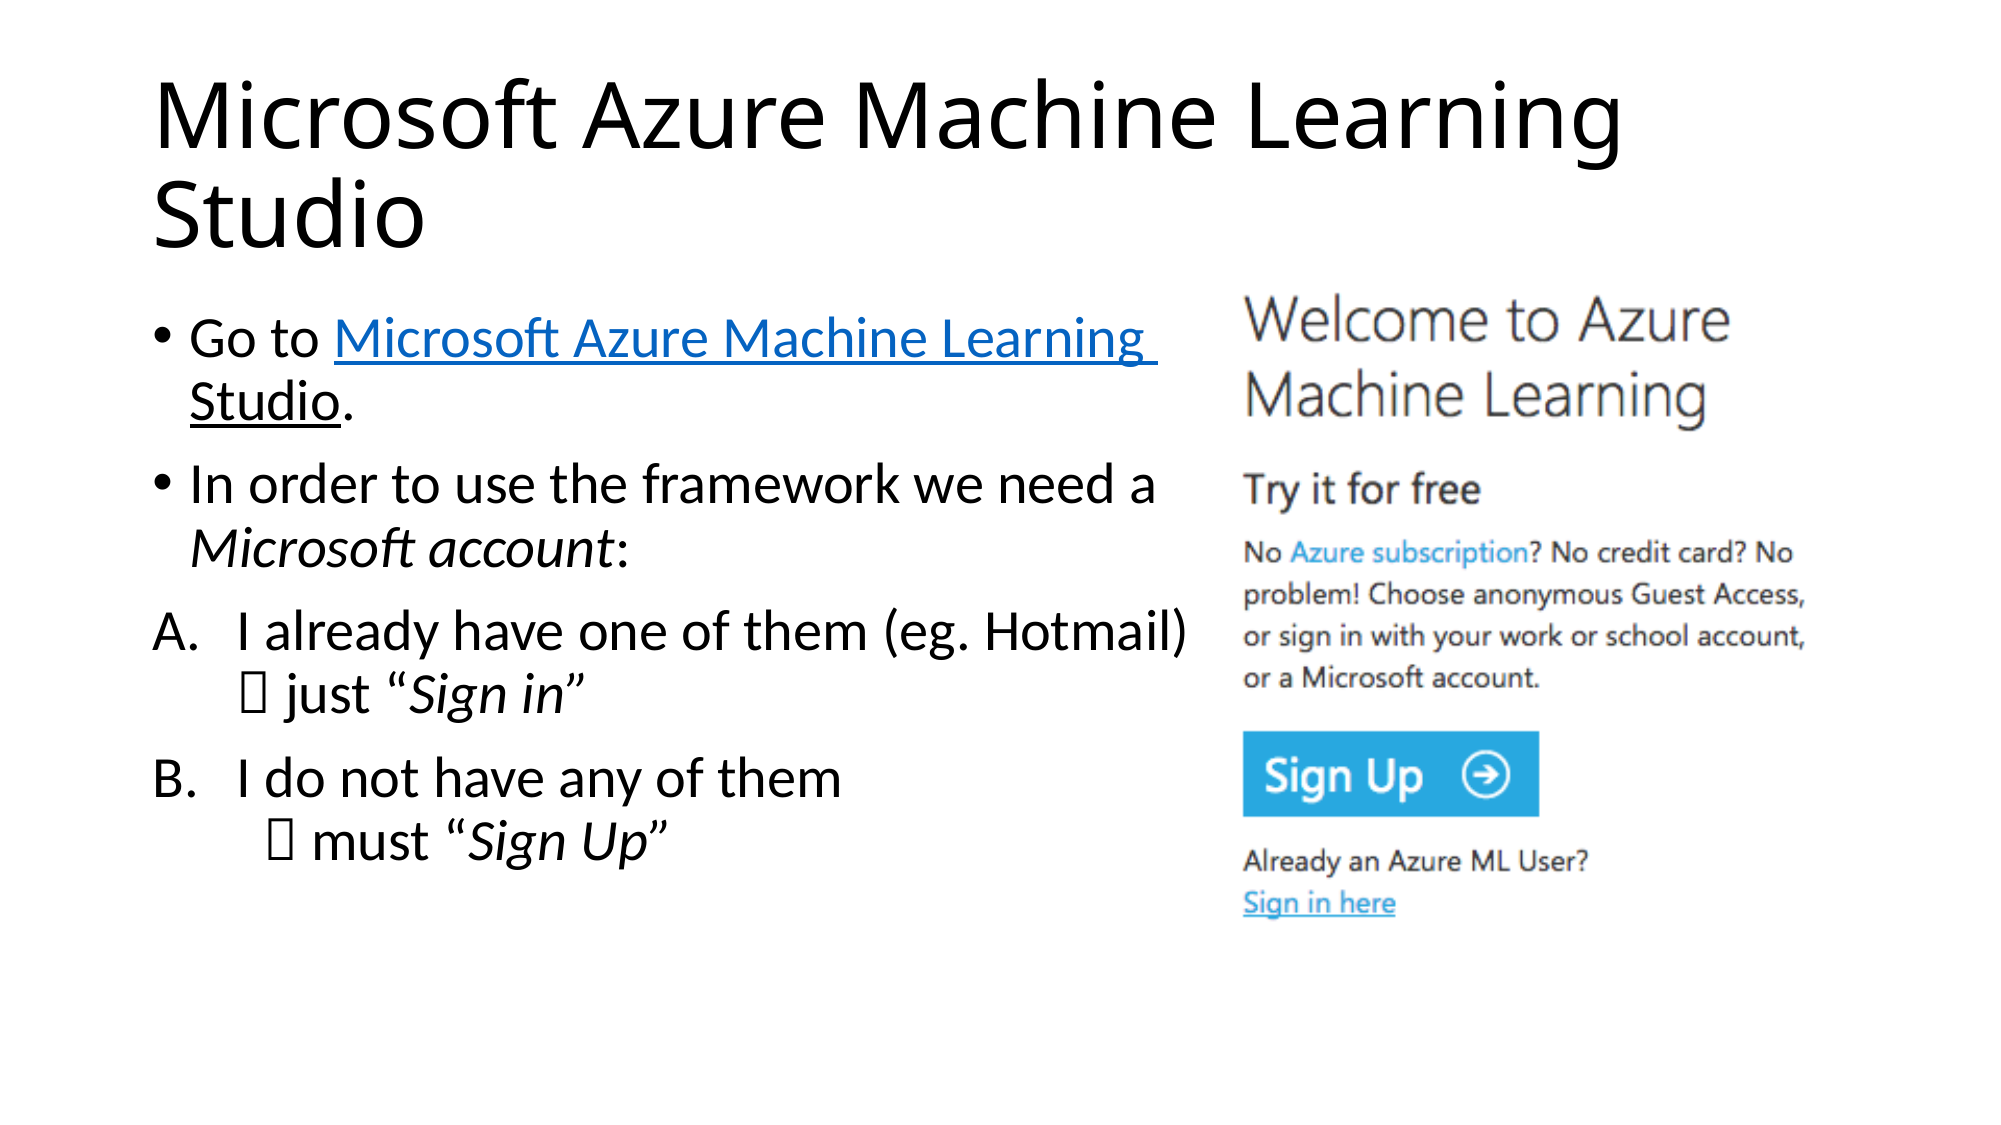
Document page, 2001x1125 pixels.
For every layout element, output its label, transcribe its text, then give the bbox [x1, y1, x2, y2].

picture [1227, 277, 1863, 932]
title Microsoft Azure Machine Learning Studio [137, 59, 1863, 278]
list Go to Microsoft Azure Machine Learning Studio. In order to use the framework we need a Microsoft account: I already have one of them (eg. Hotmail)  just “Sign in” I do not have any of them  must “Sign Up” [137, 299, 1208, 1014]
